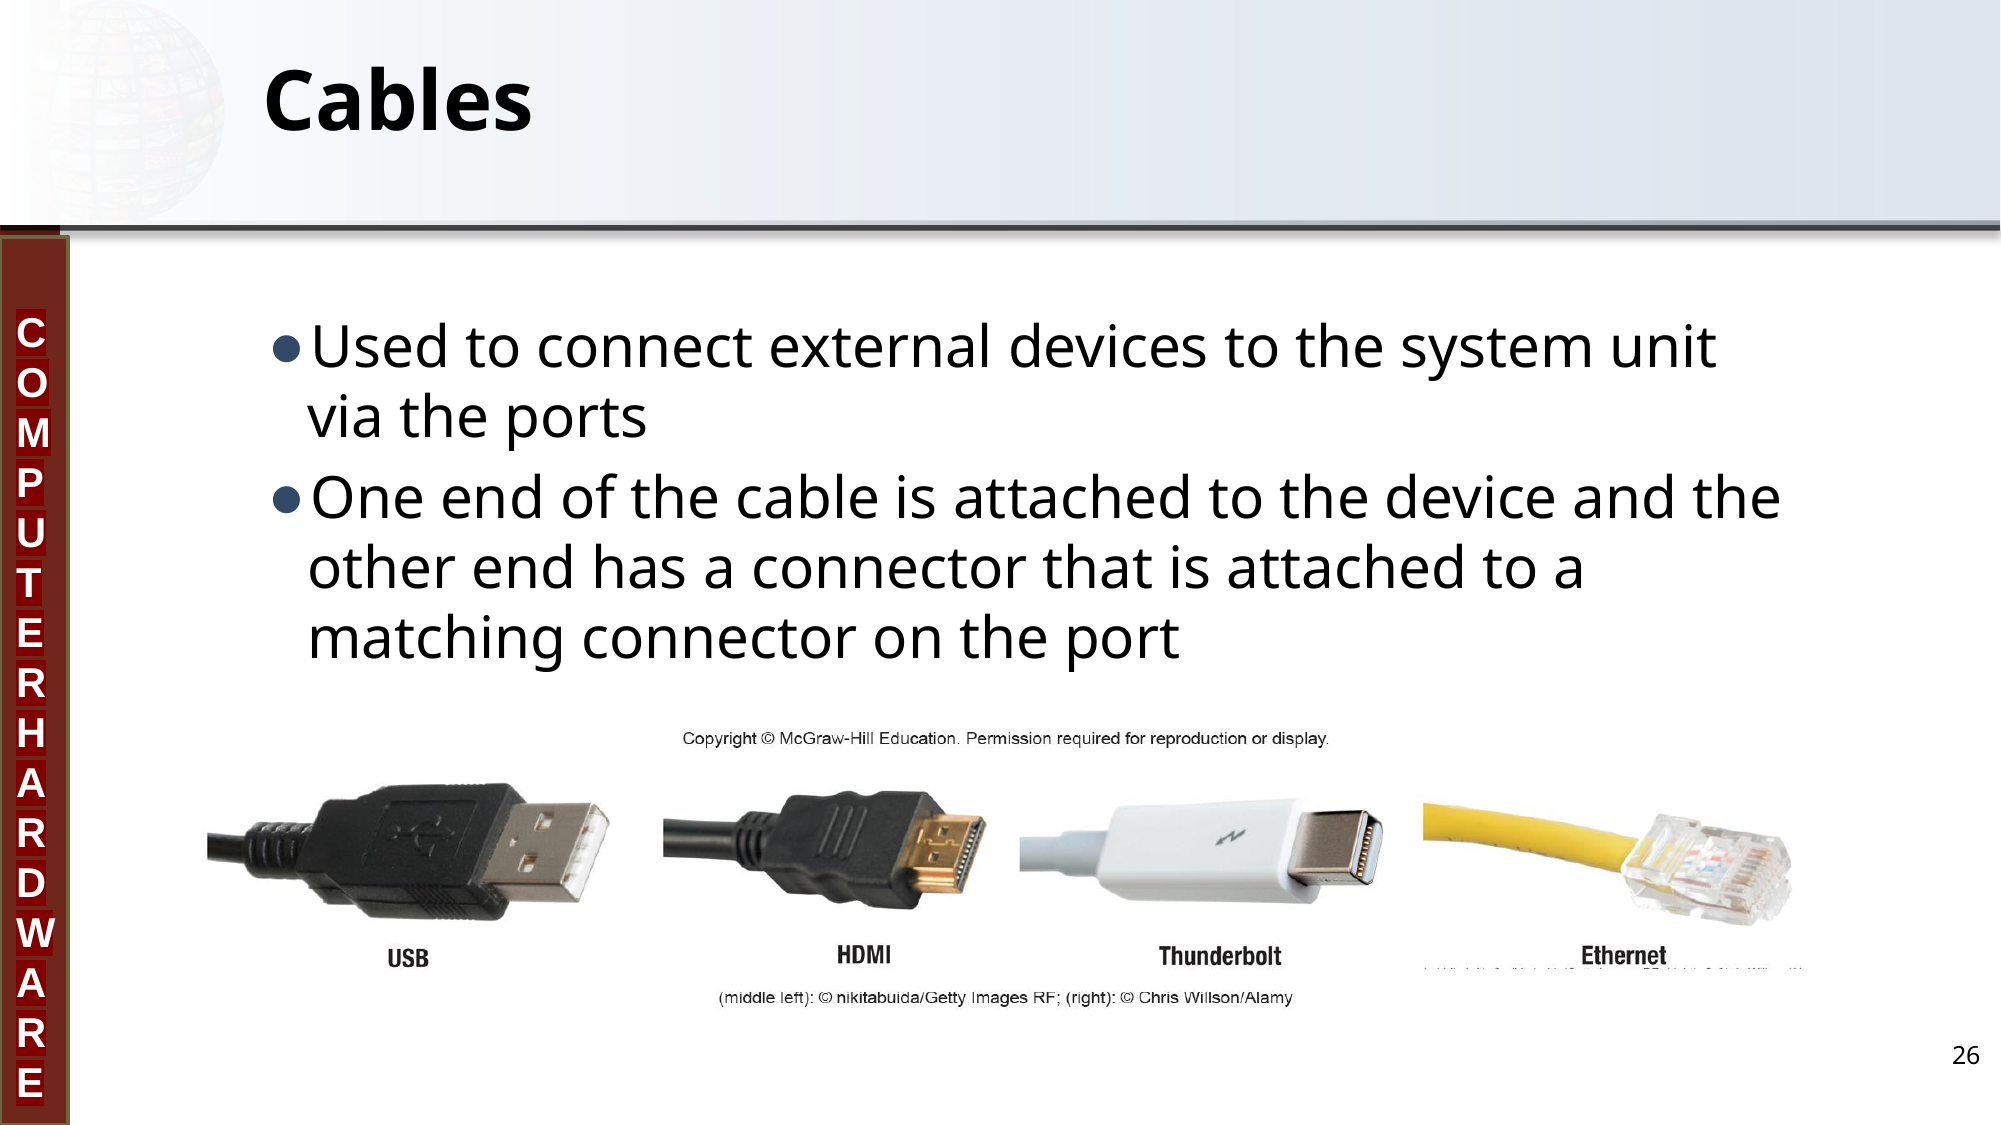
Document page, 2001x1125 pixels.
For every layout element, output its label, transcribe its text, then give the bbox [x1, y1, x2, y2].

title Cables [247, 0, 1985, 195]
picture [201, 728, 1807, 1018]
slide_number 26 [1795, 1033, 1996, 1079]
list Used to connect external devices to the system unit via the ports One end of the cable is attached to the device and the other end has a connector that is attached to a matching connector on the port [247, 301, 1807, 727]
